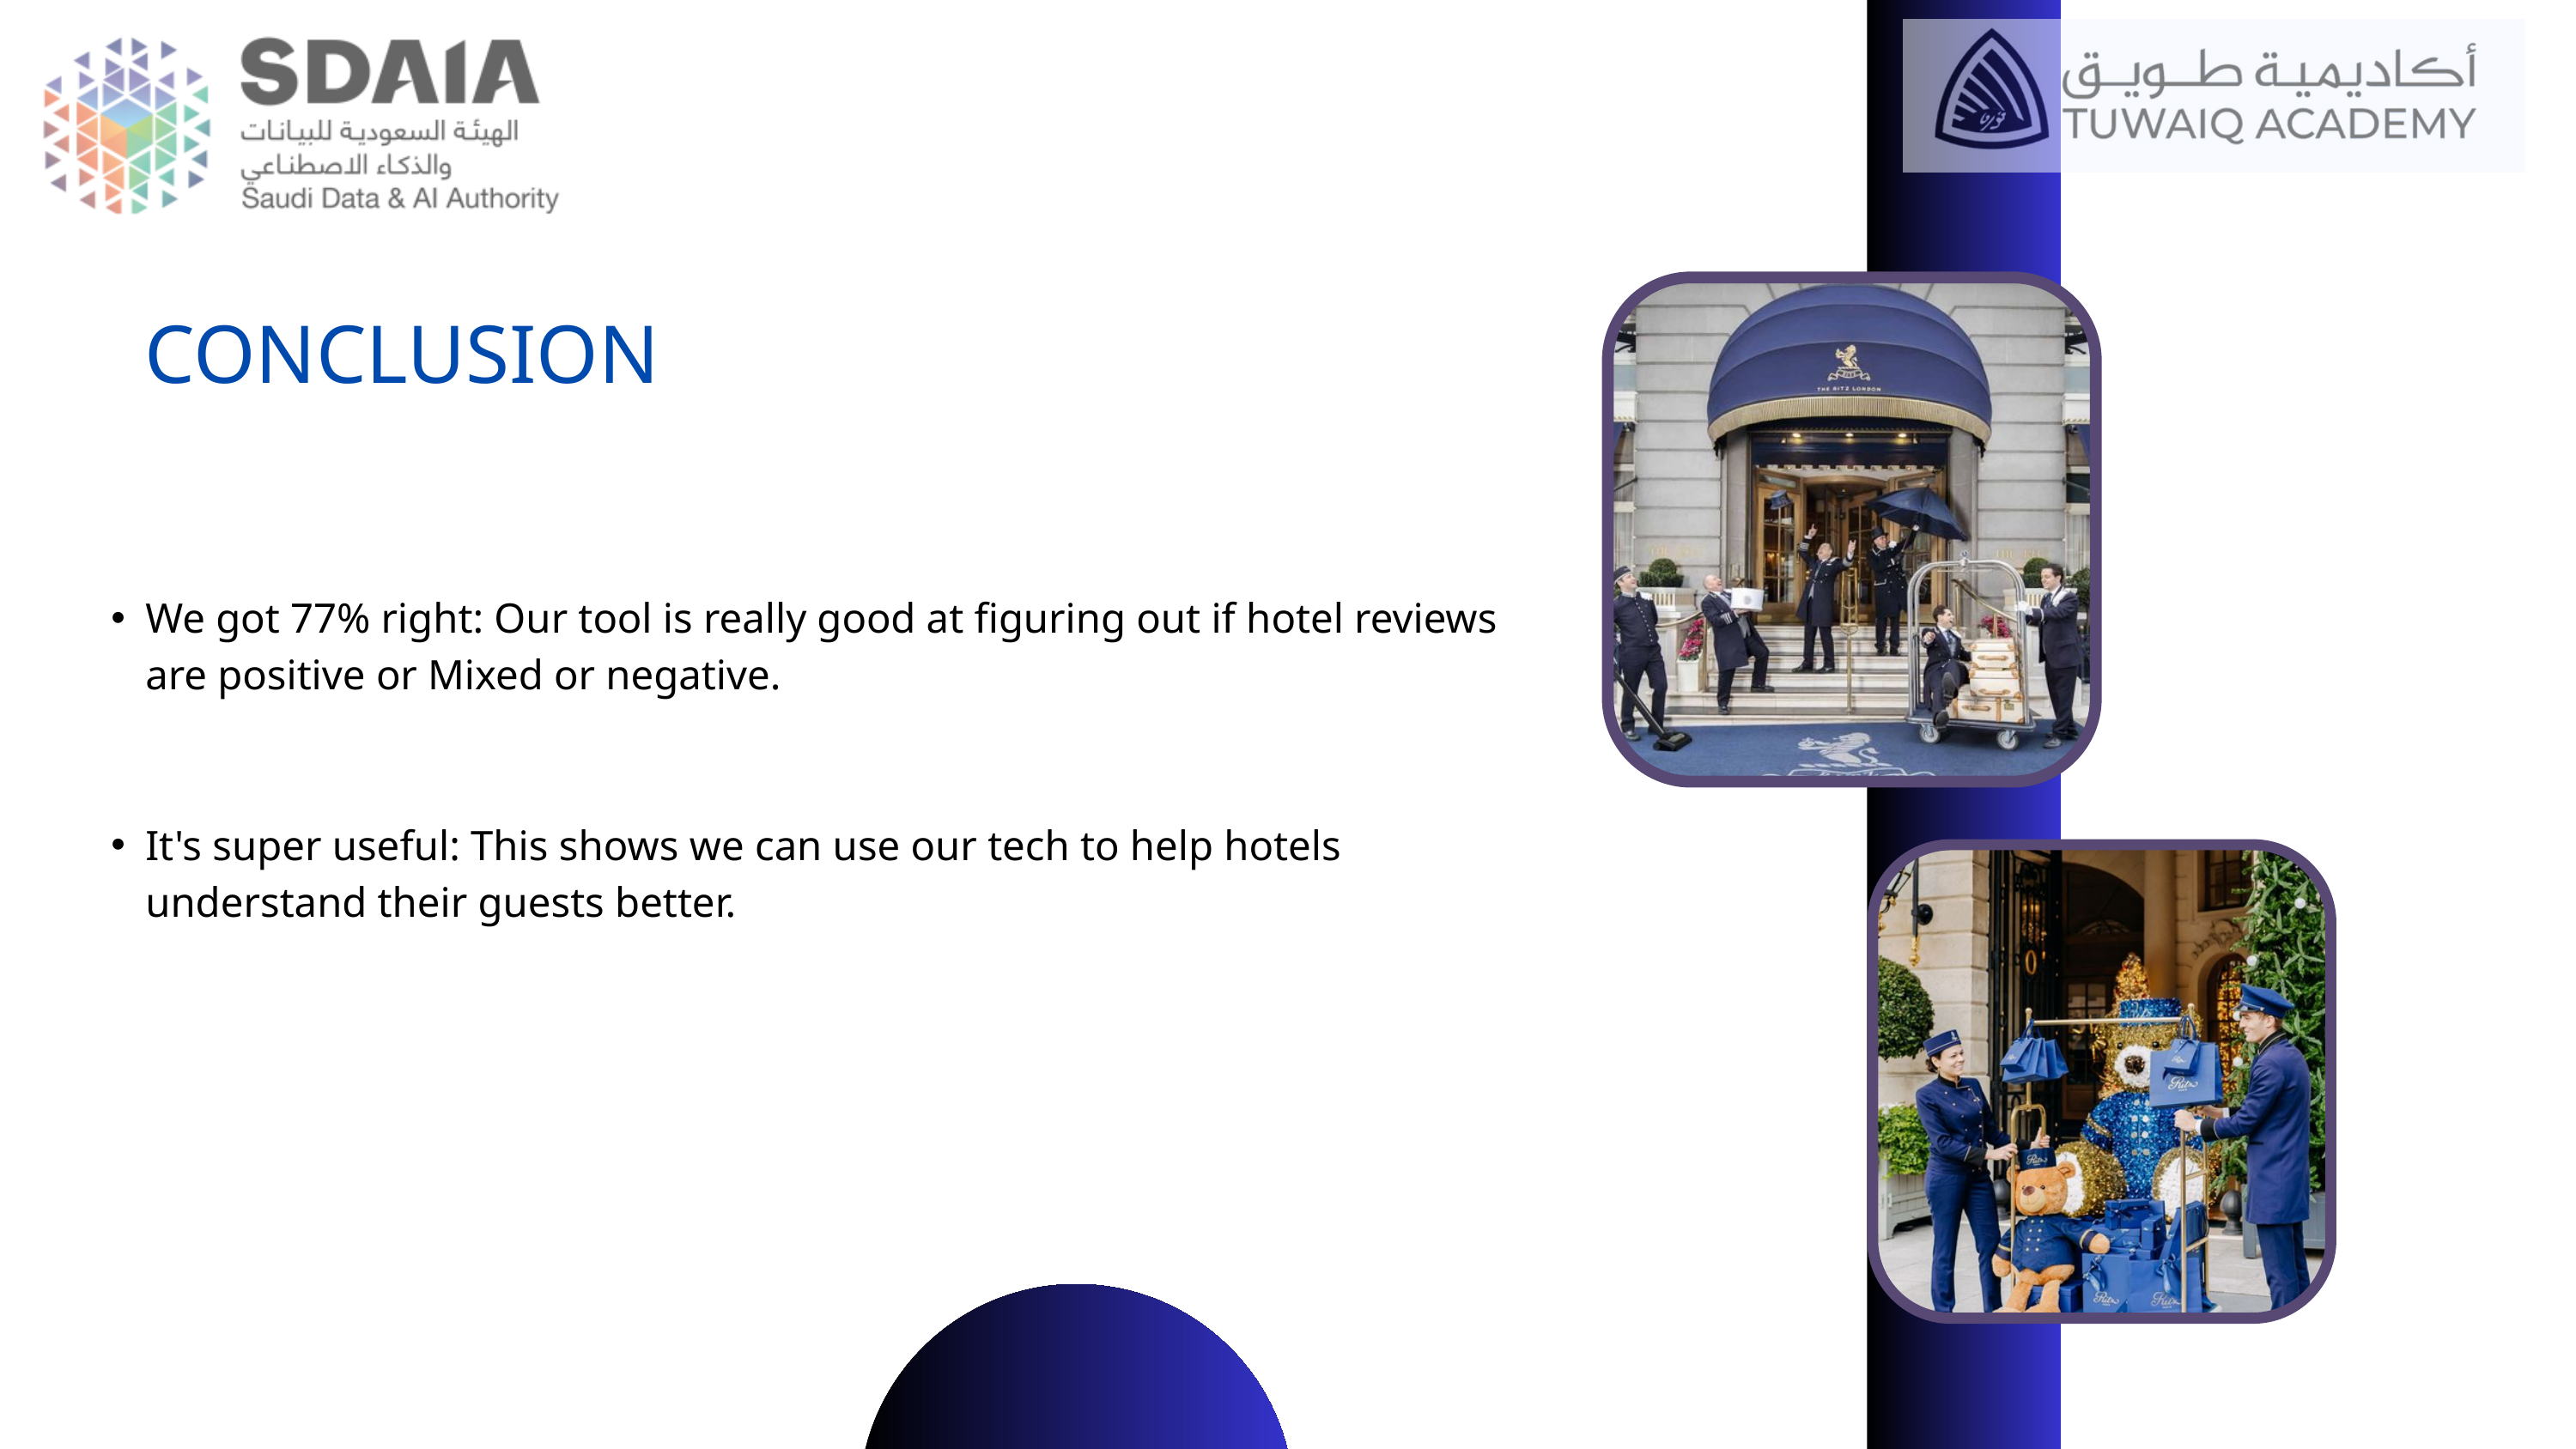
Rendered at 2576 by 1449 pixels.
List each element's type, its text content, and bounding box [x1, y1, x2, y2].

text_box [1601, 271, 2102, 788]
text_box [1867, 243, 2062, 270]
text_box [0, 19, 2525, 233]
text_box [1867, 839, 2337, 1325]
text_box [859, 1283, 1294, 1449]
text_box We got 77% right: Our tool is really good at figuring out if hotel reviews are positive or Mixed or negative. It's super useful: This shows we can use our tech to help hotels understand their guests better. [76, 585, 1525, 1096]
text_box CONCLUSION [144, 288, 969, 399]
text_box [1867, 795, 2062, 838]
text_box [1867, 0, 2062, 17]
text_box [1867, 1331, 2062, 1449]
